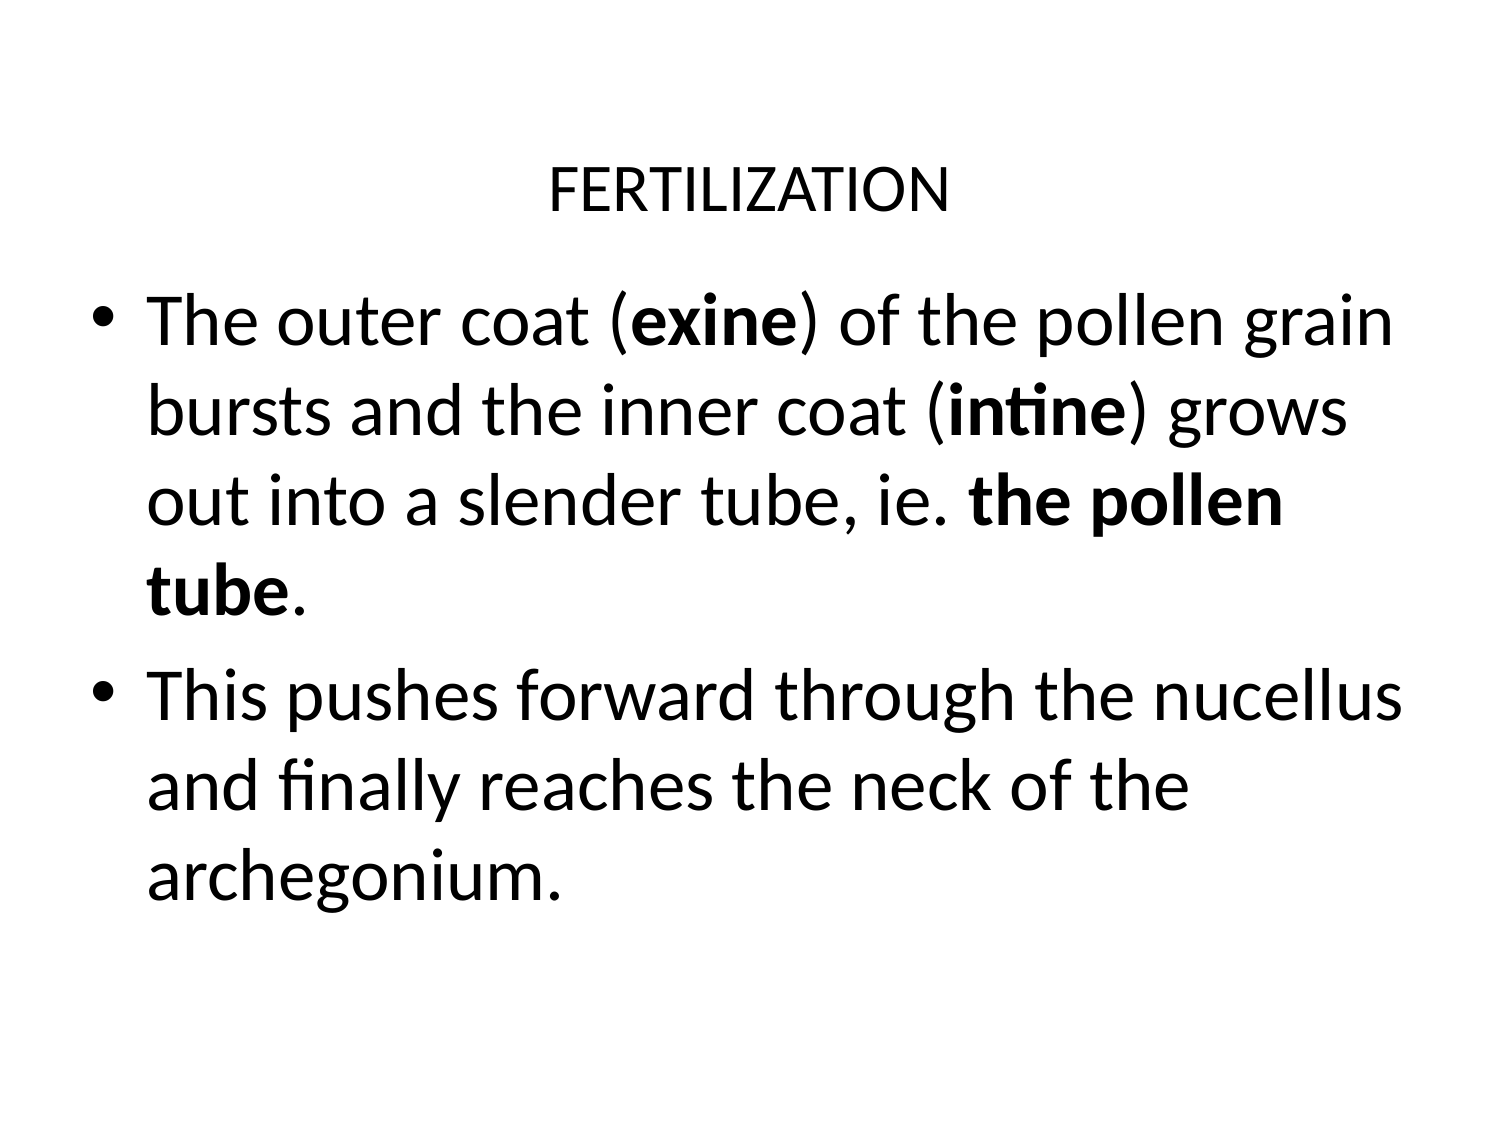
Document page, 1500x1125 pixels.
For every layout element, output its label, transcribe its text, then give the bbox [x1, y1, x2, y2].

title FERTILIZATION [75, 45, 1425, 233]
list The outer coat (exine) of the pollen grain bursts and the inner coat (intine) grows out into a slender tube, ie. the pollen tube. This pushes forward through the nucellus and finally reaches the neck of the archegonium. [75, 262, 1425, 1005]
